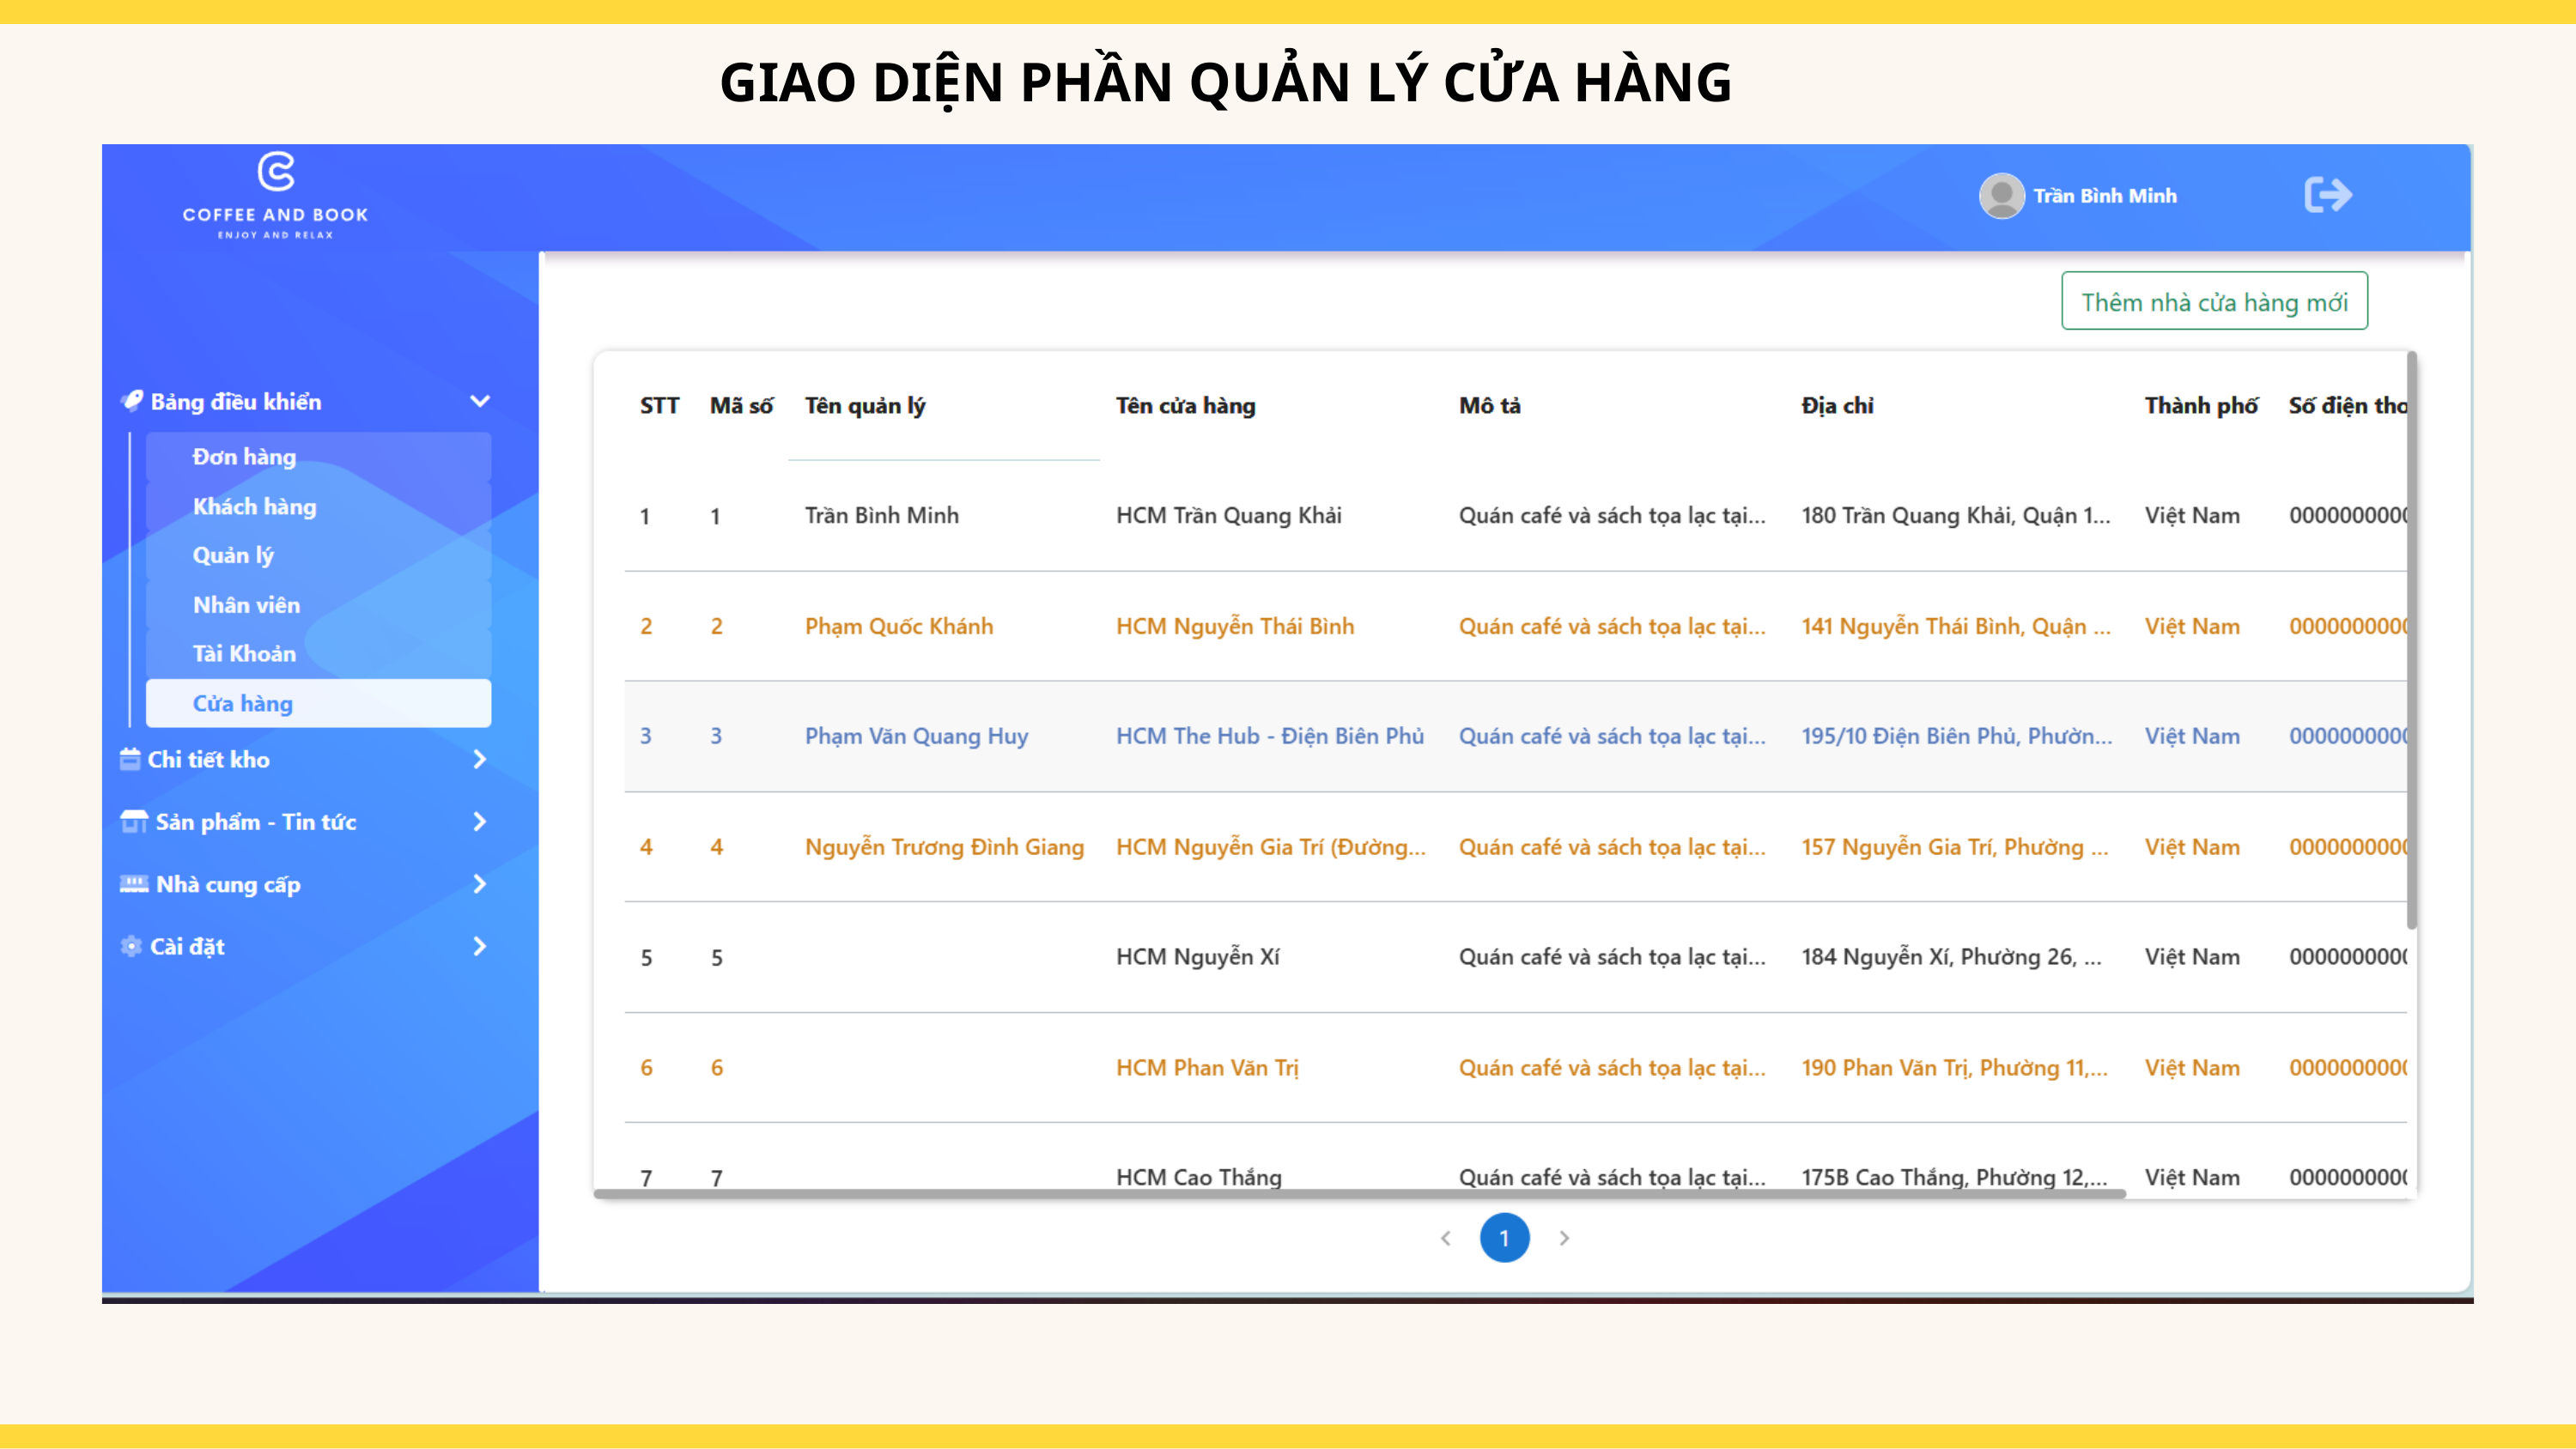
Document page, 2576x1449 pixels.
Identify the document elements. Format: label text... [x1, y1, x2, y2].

text_box [101, 144, 2475, 1304]
text_box [0, 1424, 2576, 1449]
text_box GIAO DIỆN PHẦN QUẢN LÝ CỬA HÀNG [719, 101, 1857, 113]
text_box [0, 0, 2576, 92]
